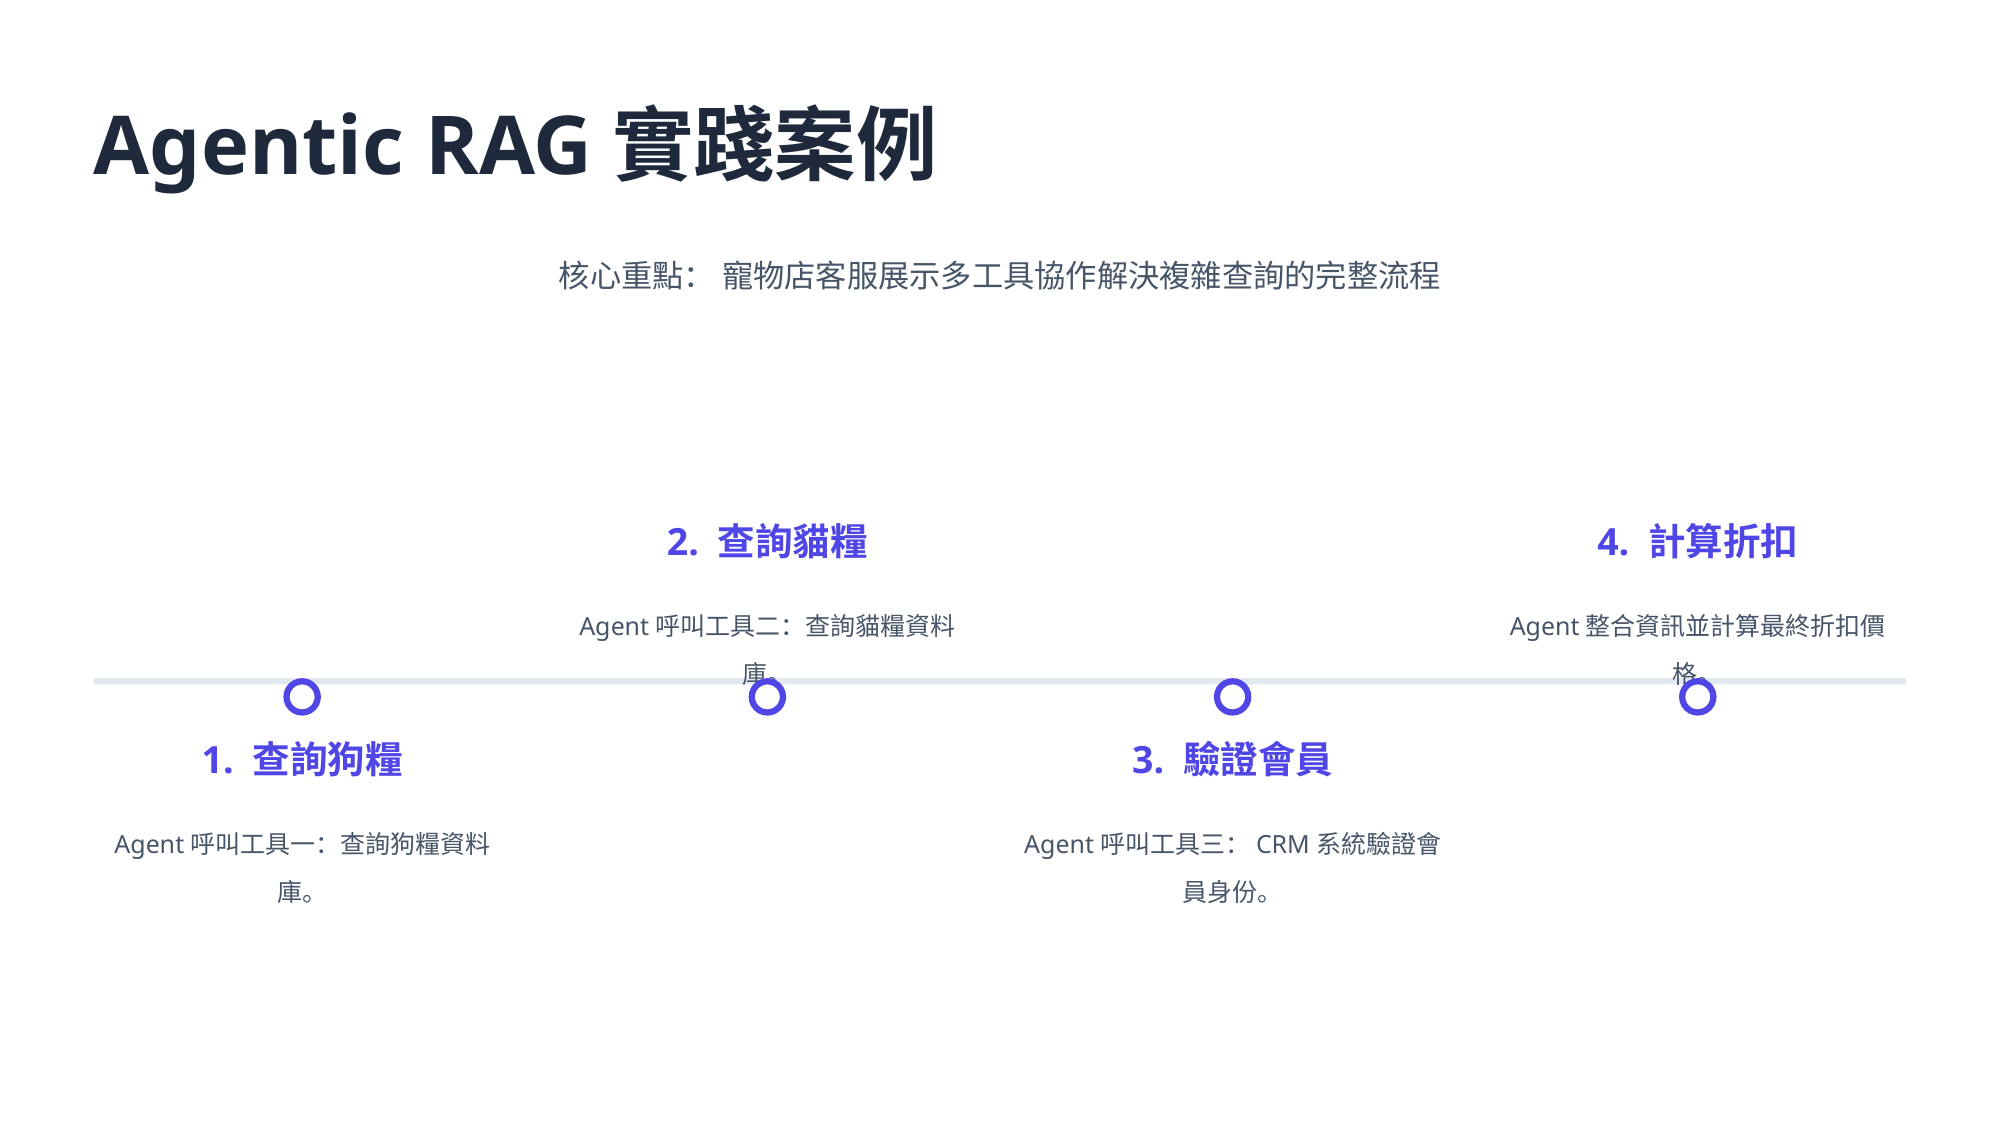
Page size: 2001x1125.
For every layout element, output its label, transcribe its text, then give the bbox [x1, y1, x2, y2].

text_box 3. 驗證會員 [1013, 735, 1452, 781]
text_box 核心重點： 寵物店客服展示多工具協作解決複雜查詢的完整流程 [558, 234, 1442, 295]
text_box [751, 681, 784, 713]
text_box [286, 681, 318, 713]
text_box Agent呼叫工具一：查詢狗糧資料庫。 [93, 810, 511, 907]
text_box [1217, 681, 1249, 713]
text_box Agent呼叫工具二：查詢貓糧資料庫。 [558, 592, 976, 689]
text_box [976, 678, 1489, 685]
text_box 2. 查詢貓糧 [548, 517, 987, 563]
text_box 4. 計算折扣 [1478, 517, 1917, 563]
text_box Agent整合資訊並計算最終折扣價格。 [1489, 592, 1907, 689]
text_box Agentic RAG實踐案例 [93, 93, 1997, 192]
text_box 1. 查詢狗糧 [83, 735, 521, 781]
text_box Agent呼叫工具三：CRM系統驗證會員身份。 [1024, 810, 1442, 907]
text_box [93, 678, 558, 685]
text_box [1682, 681, 1714, 713]
